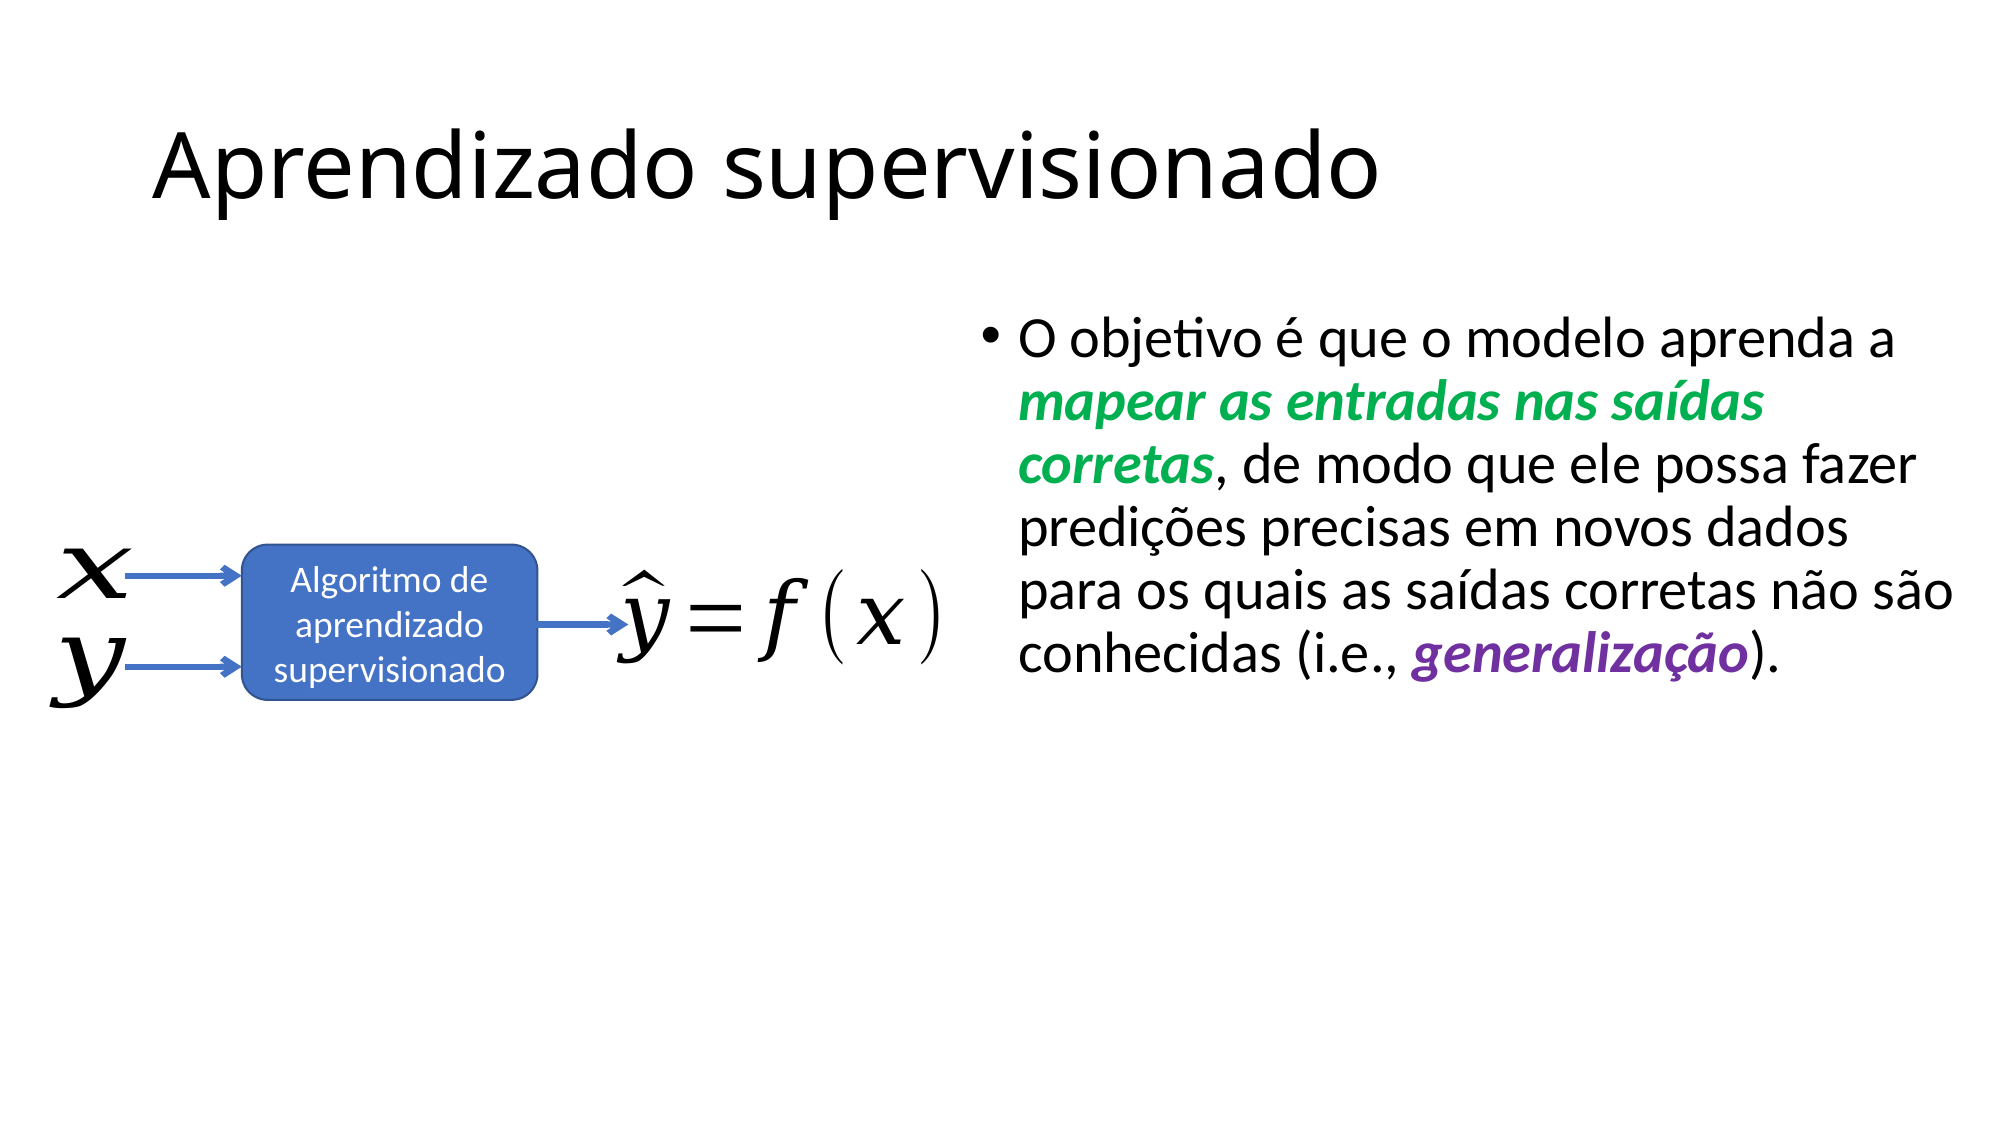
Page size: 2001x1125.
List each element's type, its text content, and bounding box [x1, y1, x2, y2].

text_box Algoritmo de aprendizado supervisionado [240, 543, 539, 701]
list O objetivo é que o modelo aprenda a mapear as entradas nas saídas corretas, de modo que ele possa fazer predições precisas em novos dados para os quais as saídas corretas não são conhecidas (i.e., generalização). [965, 299, 1979, 1125]
title Aprendizado supervisionado [137, 59, 1863, 278]
